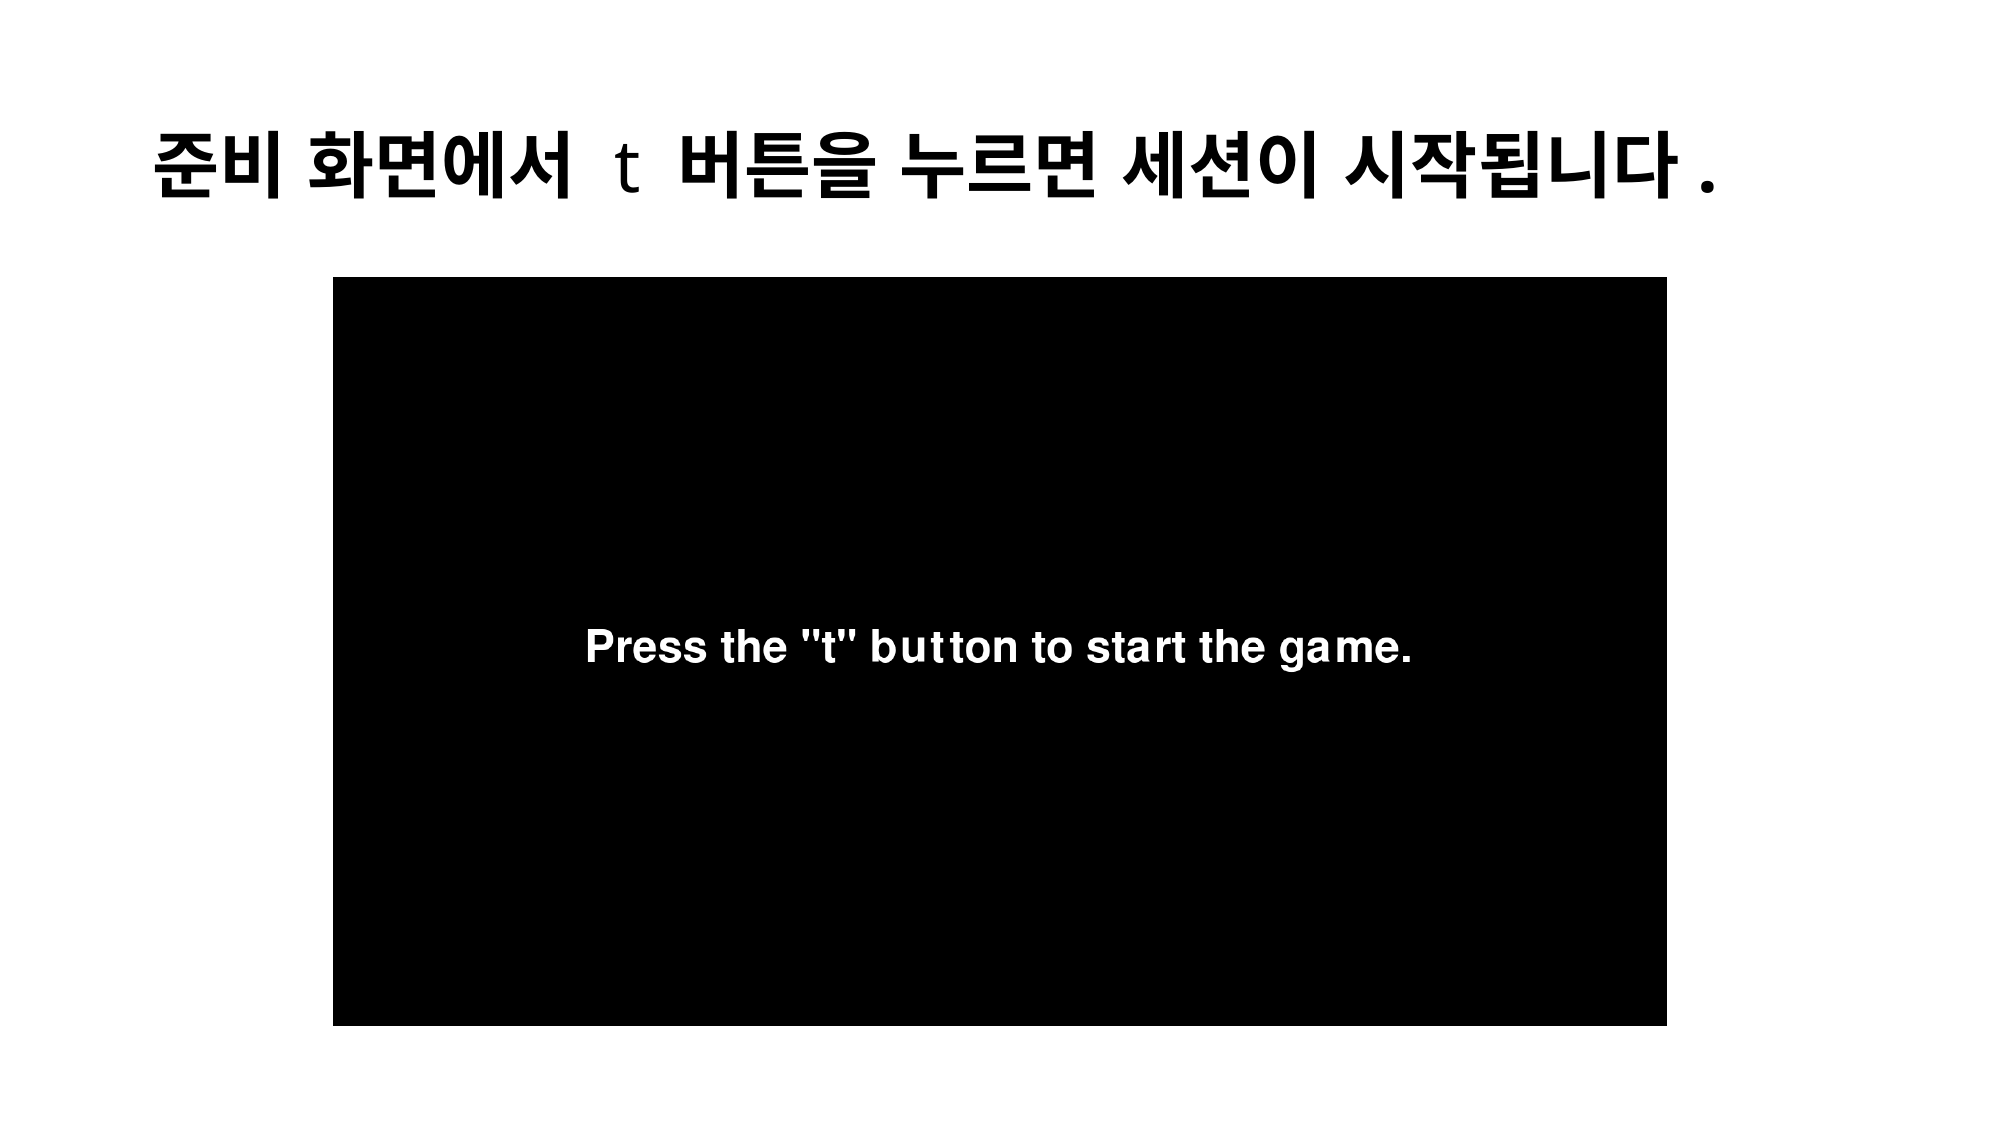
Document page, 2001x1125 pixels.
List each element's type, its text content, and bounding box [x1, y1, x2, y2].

picture [333, 277, 1667, 1026]
title 준비 화면에서 t 버튼을 누르면 세션이 시작됩니다. [137, 59, 1863, 278]
